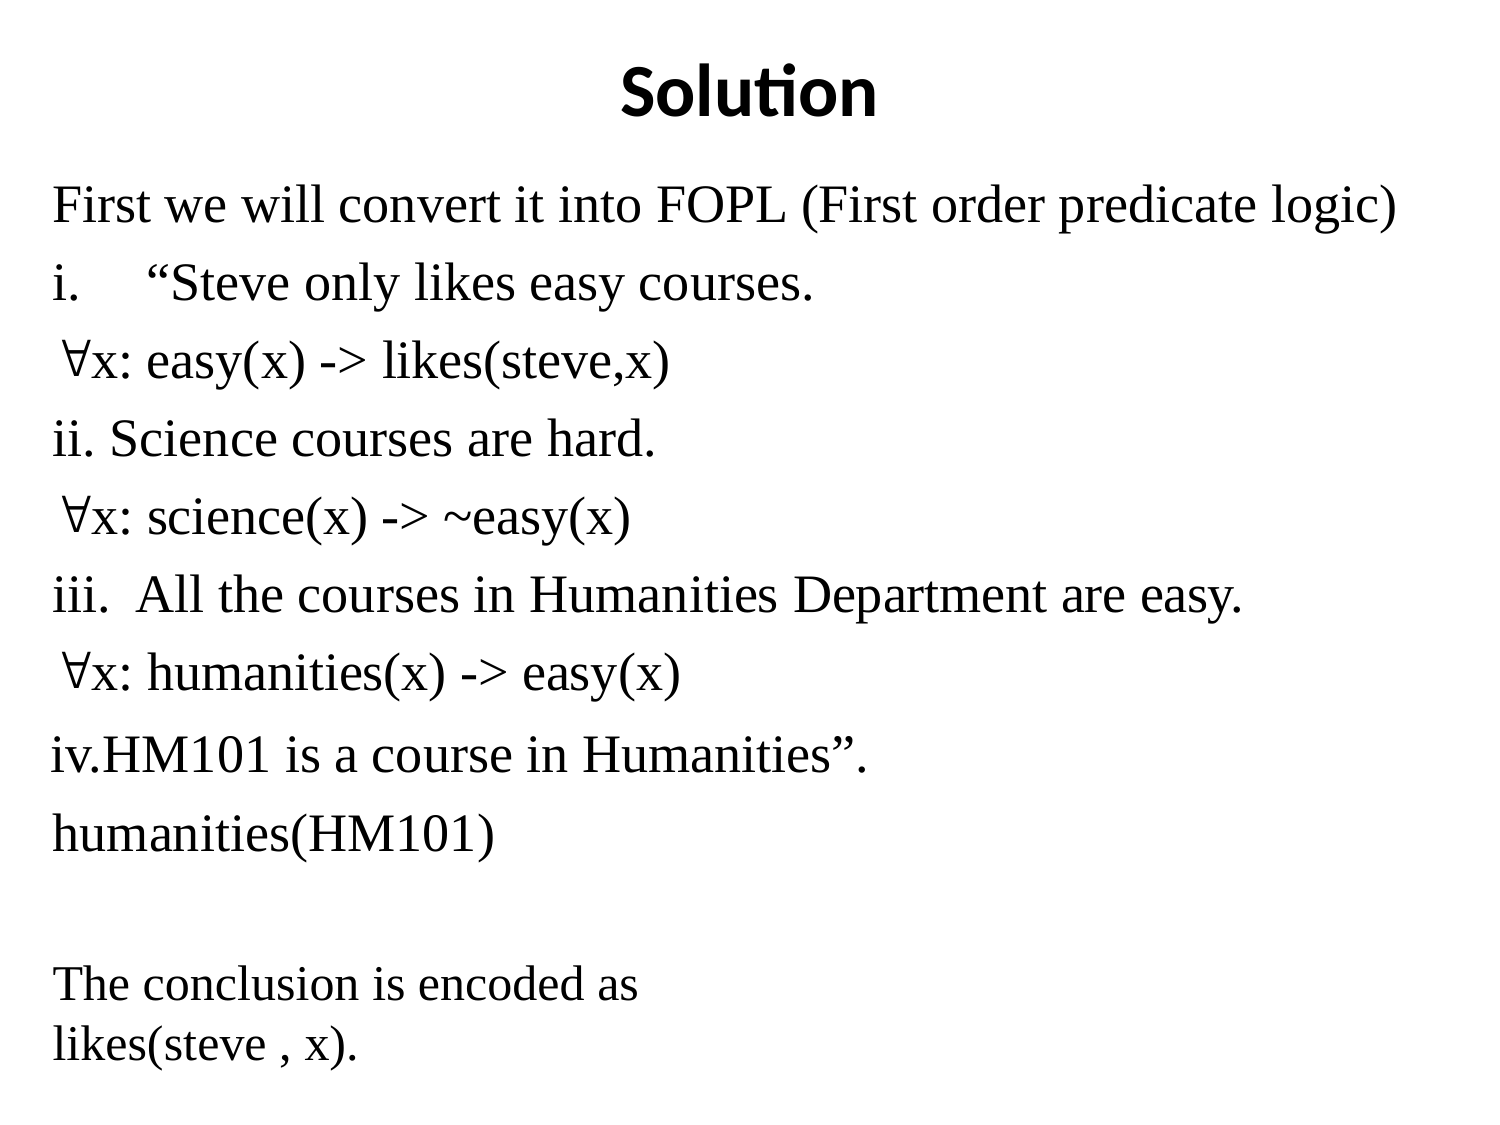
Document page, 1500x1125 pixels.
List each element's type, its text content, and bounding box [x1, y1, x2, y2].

text_box First we will convert it into FOPL (First order predicate logic) “Steve only likes easy courses. x: easy(x) -> likes(steve,x) Science courses are hard. x: science(x) -> ~easy(x) All the courses in Humanities Department are easy. x: humanities(x) -> easy(x) HM101 is a course in Humanities”. humanities(HM101) The conclusion is encoded as likes(steve , x). [50, 153, 1400, 1071]
title Solution [618, 39, 883, 153]
